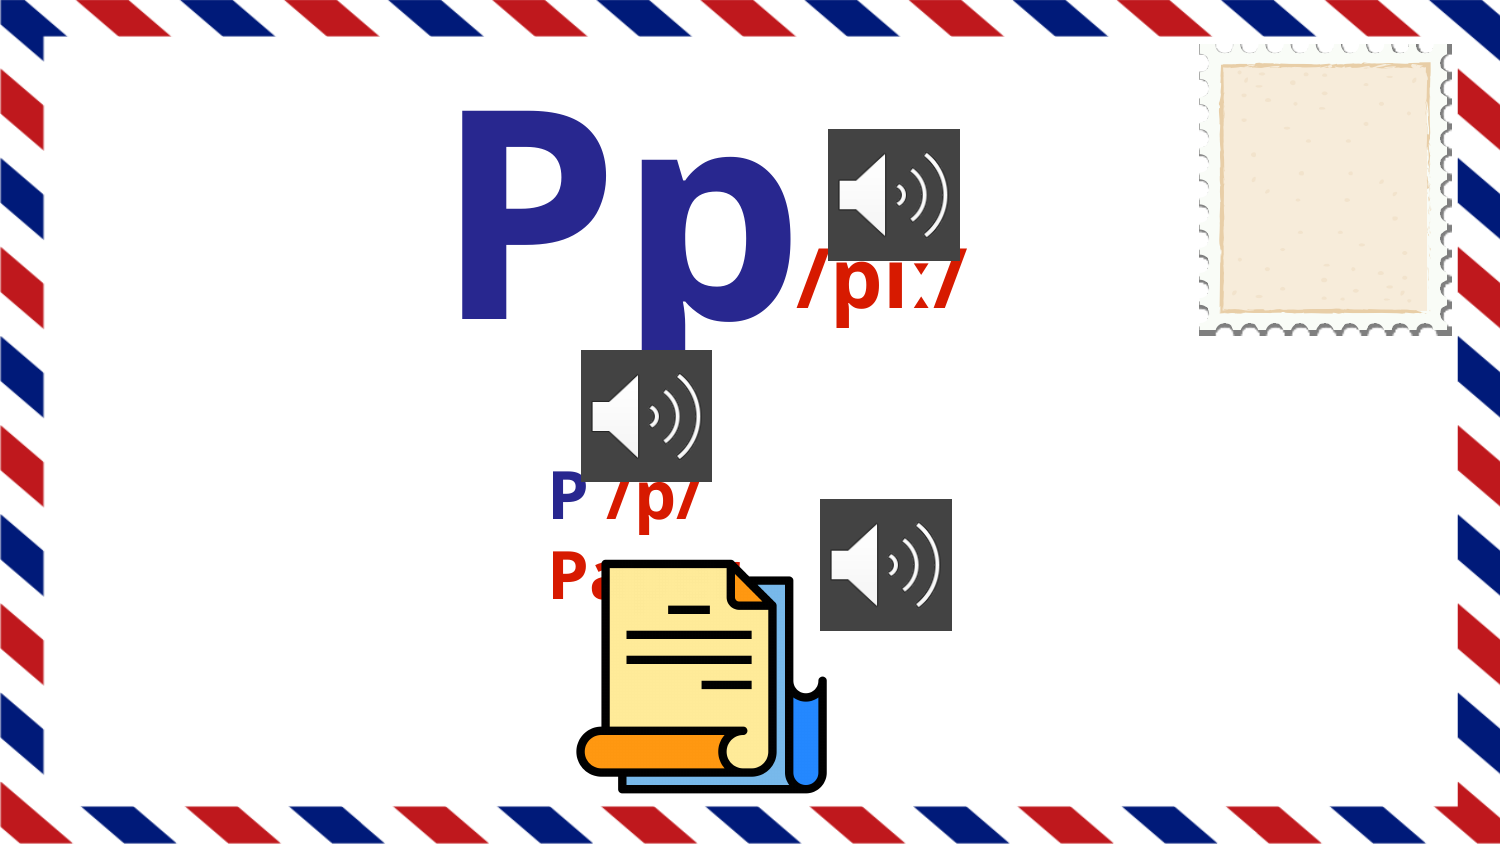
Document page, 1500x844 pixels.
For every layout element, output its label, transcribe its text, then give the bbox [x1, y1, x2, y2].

text_box P /p/ Paper [532, 445, 894, 700]
text_box /piː/ [701, 162, 1063, 388]
picture [0, 0, 1500, 844]
list Pp [288, 0, 953, 455]
picture [579, 349, 714, 483]
